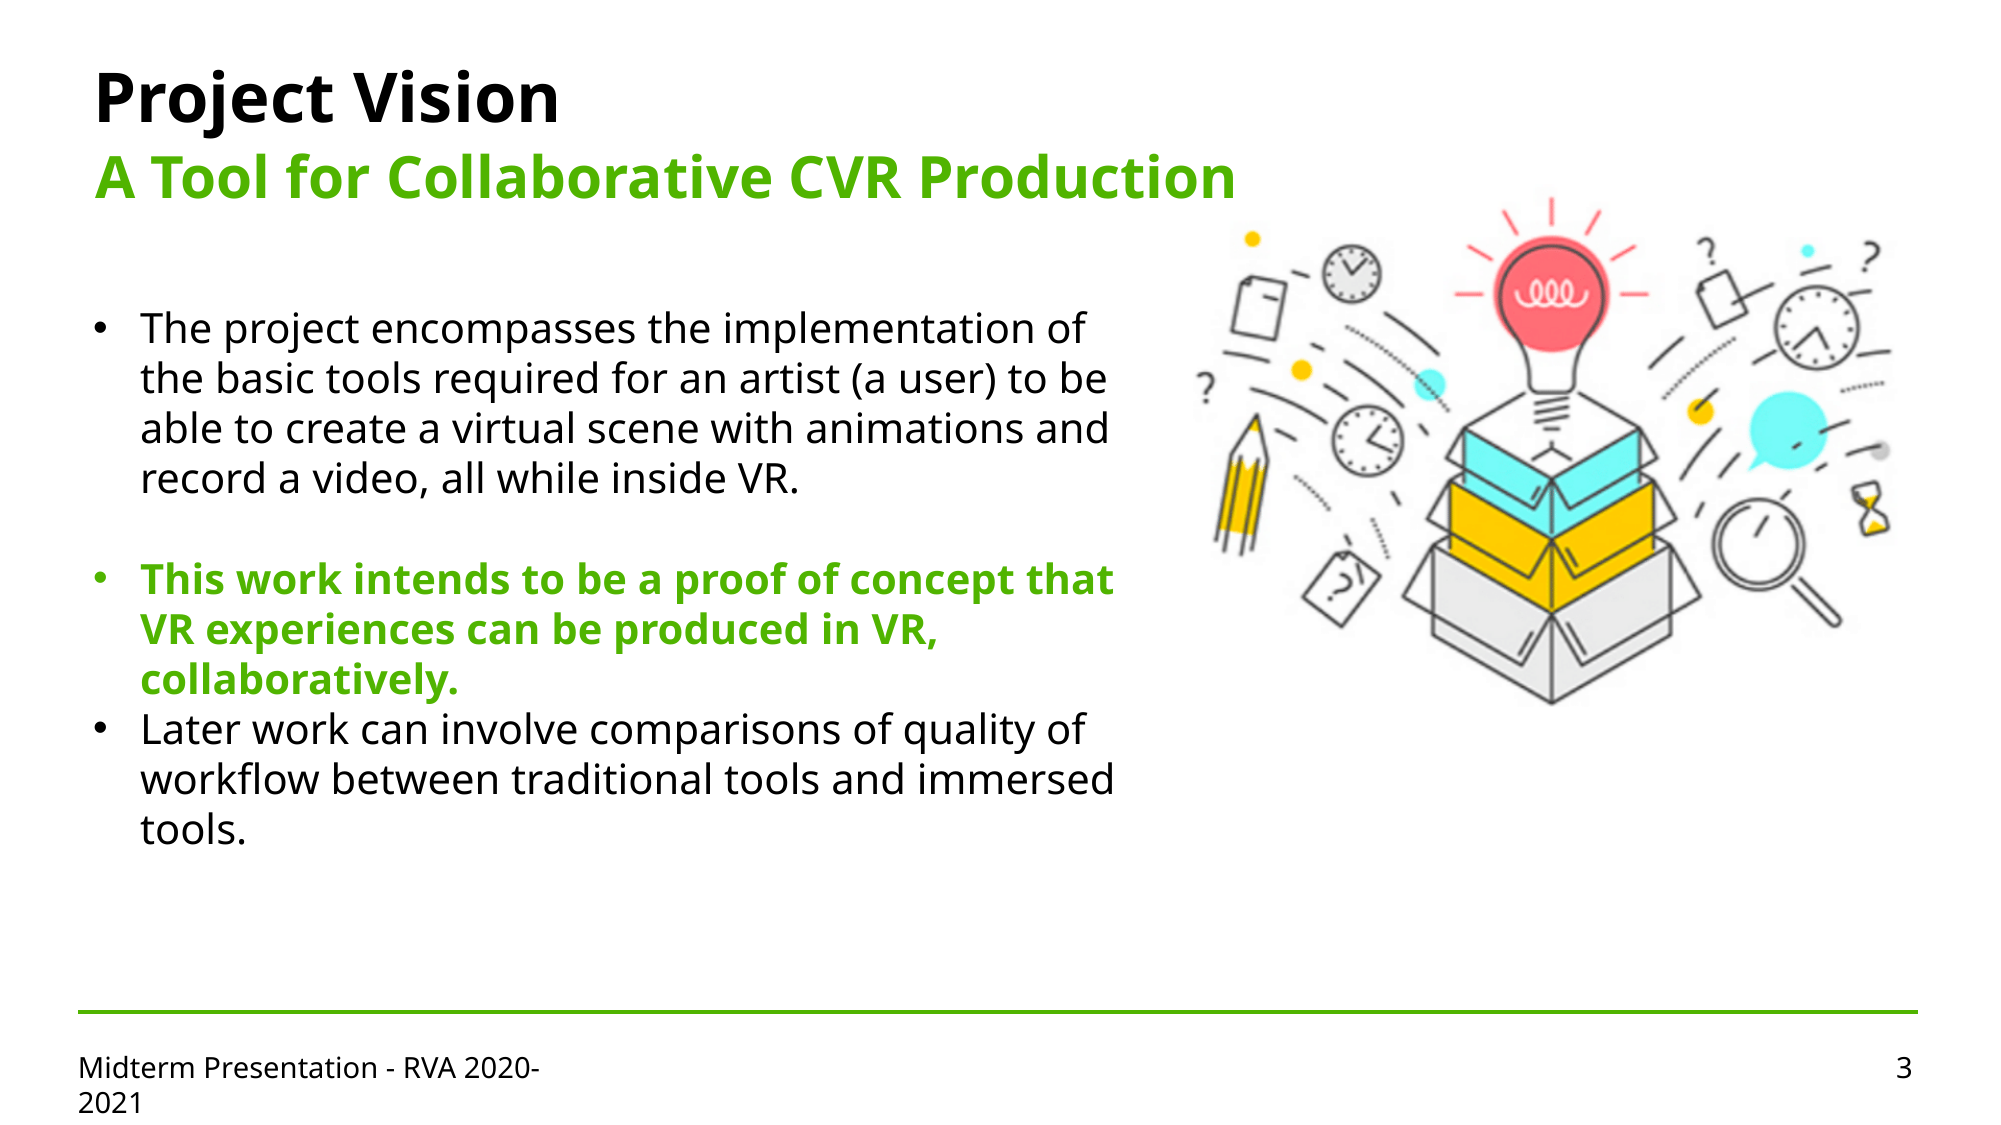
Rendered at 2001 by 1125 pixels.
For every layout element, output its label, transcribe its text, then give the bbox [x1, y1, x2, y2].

text_box 3 [1807, 1041, 1928, 1093]
picture [1167, 107, 1939, 733]
text_box Project Vision [78, 54, 1922, 146]
text_box A Tool for Collaborative CVR Production [95, 140, 1167, 281]
text_box Midterm Presentation - RVA 2020-2021 [63, 1041, 606, 1093]
text_box The project encompasses the implementation of the basic tools required for an artist (a user) to be able to create a virtual scene with animations and record a video, all while inside VR. This work intends to be a proof of concept that VR experiences can be produced in VR, collaboratively. Later work can involve comparisons of quality of workflow between traditional tools and immersed tools. [78, 294, 1149, 860]
